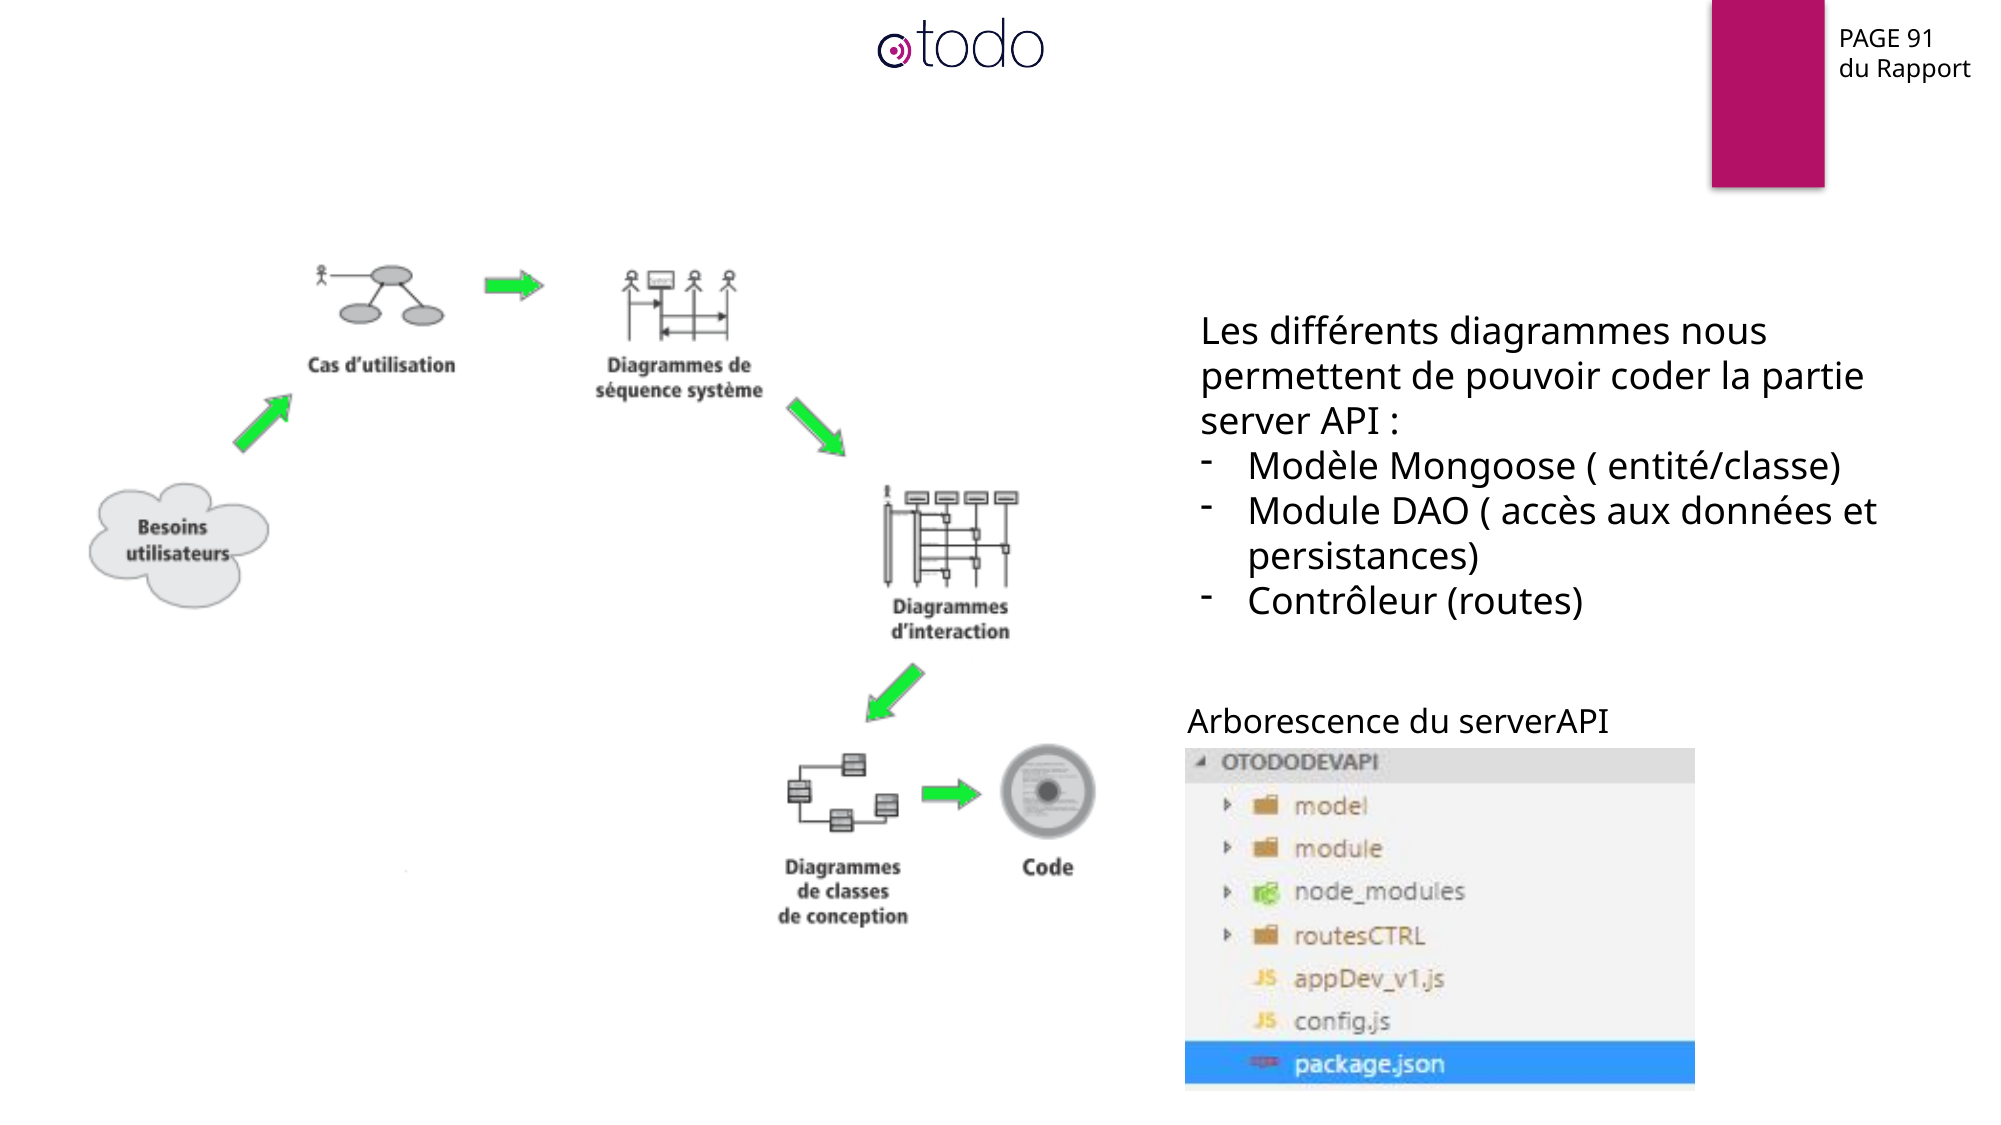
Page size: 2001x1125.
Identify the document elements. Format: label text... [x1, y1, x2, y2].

text_box Les différents diagrammes nous permettent de pouvoir coder la partie server API : Modèle Mongoose ( entité/classe) Module DAO ( accès aux données et persistances) Contrôleur (routes) [1185, 299, 1965, 630]
picture [80, 250, 1122, 939]
picture [1185, 748, 1695, 1092]
text_box Arborescence du serverAPI [1172, 693, 1810, 748]
picture [875, 15, 1046, 69]
text_box PAGE 91 du Rapport [1824, 15, 2000, 90]
